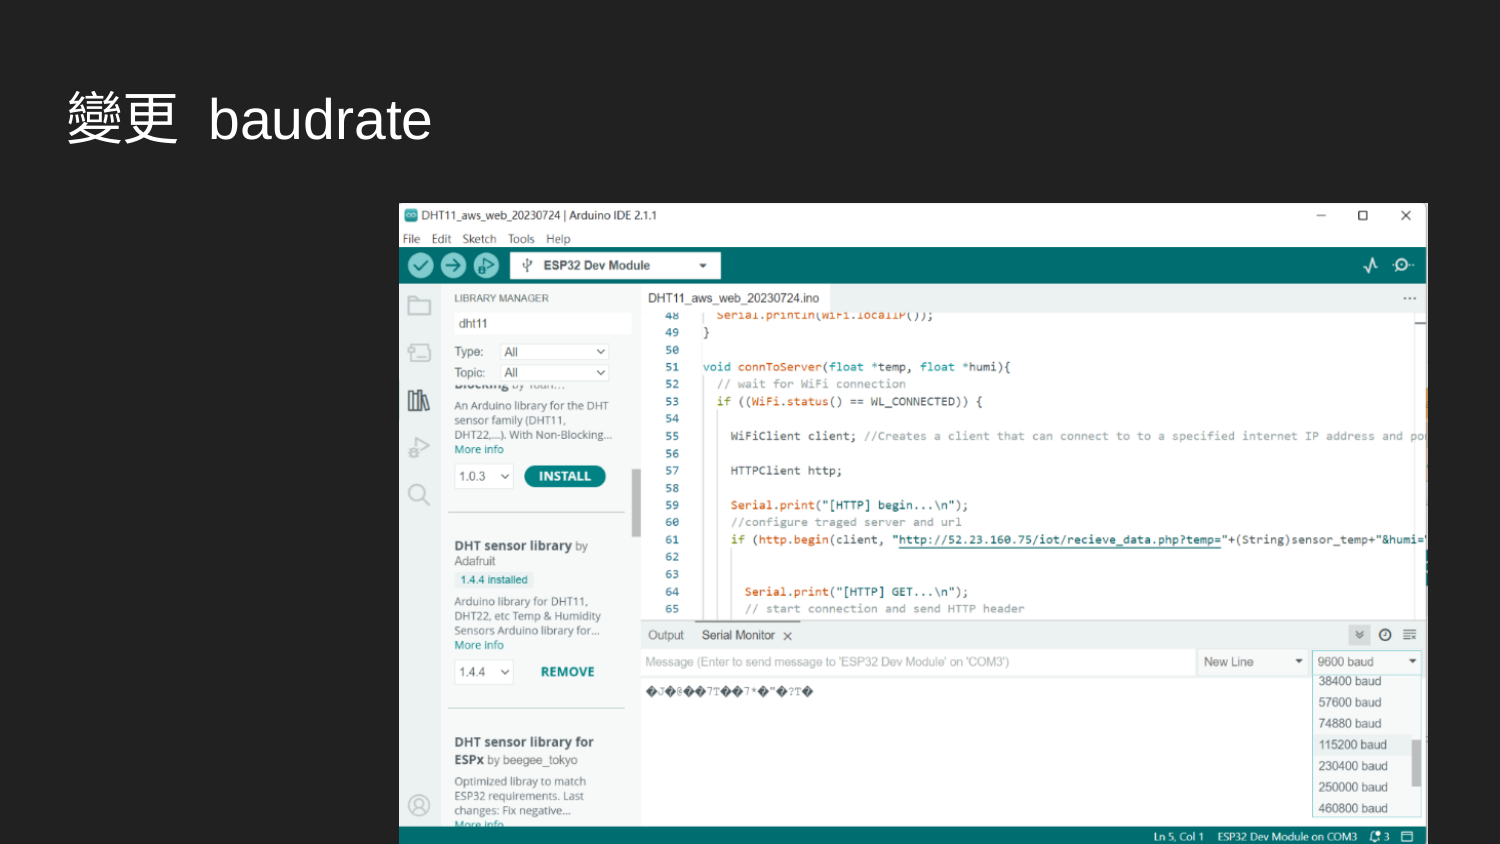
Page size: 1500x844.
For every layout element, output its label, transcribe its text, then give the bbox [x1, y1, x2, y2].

picture [398, 203, 1428, 844]
title 變更 baudrate [51, 72, 1449, 167]
